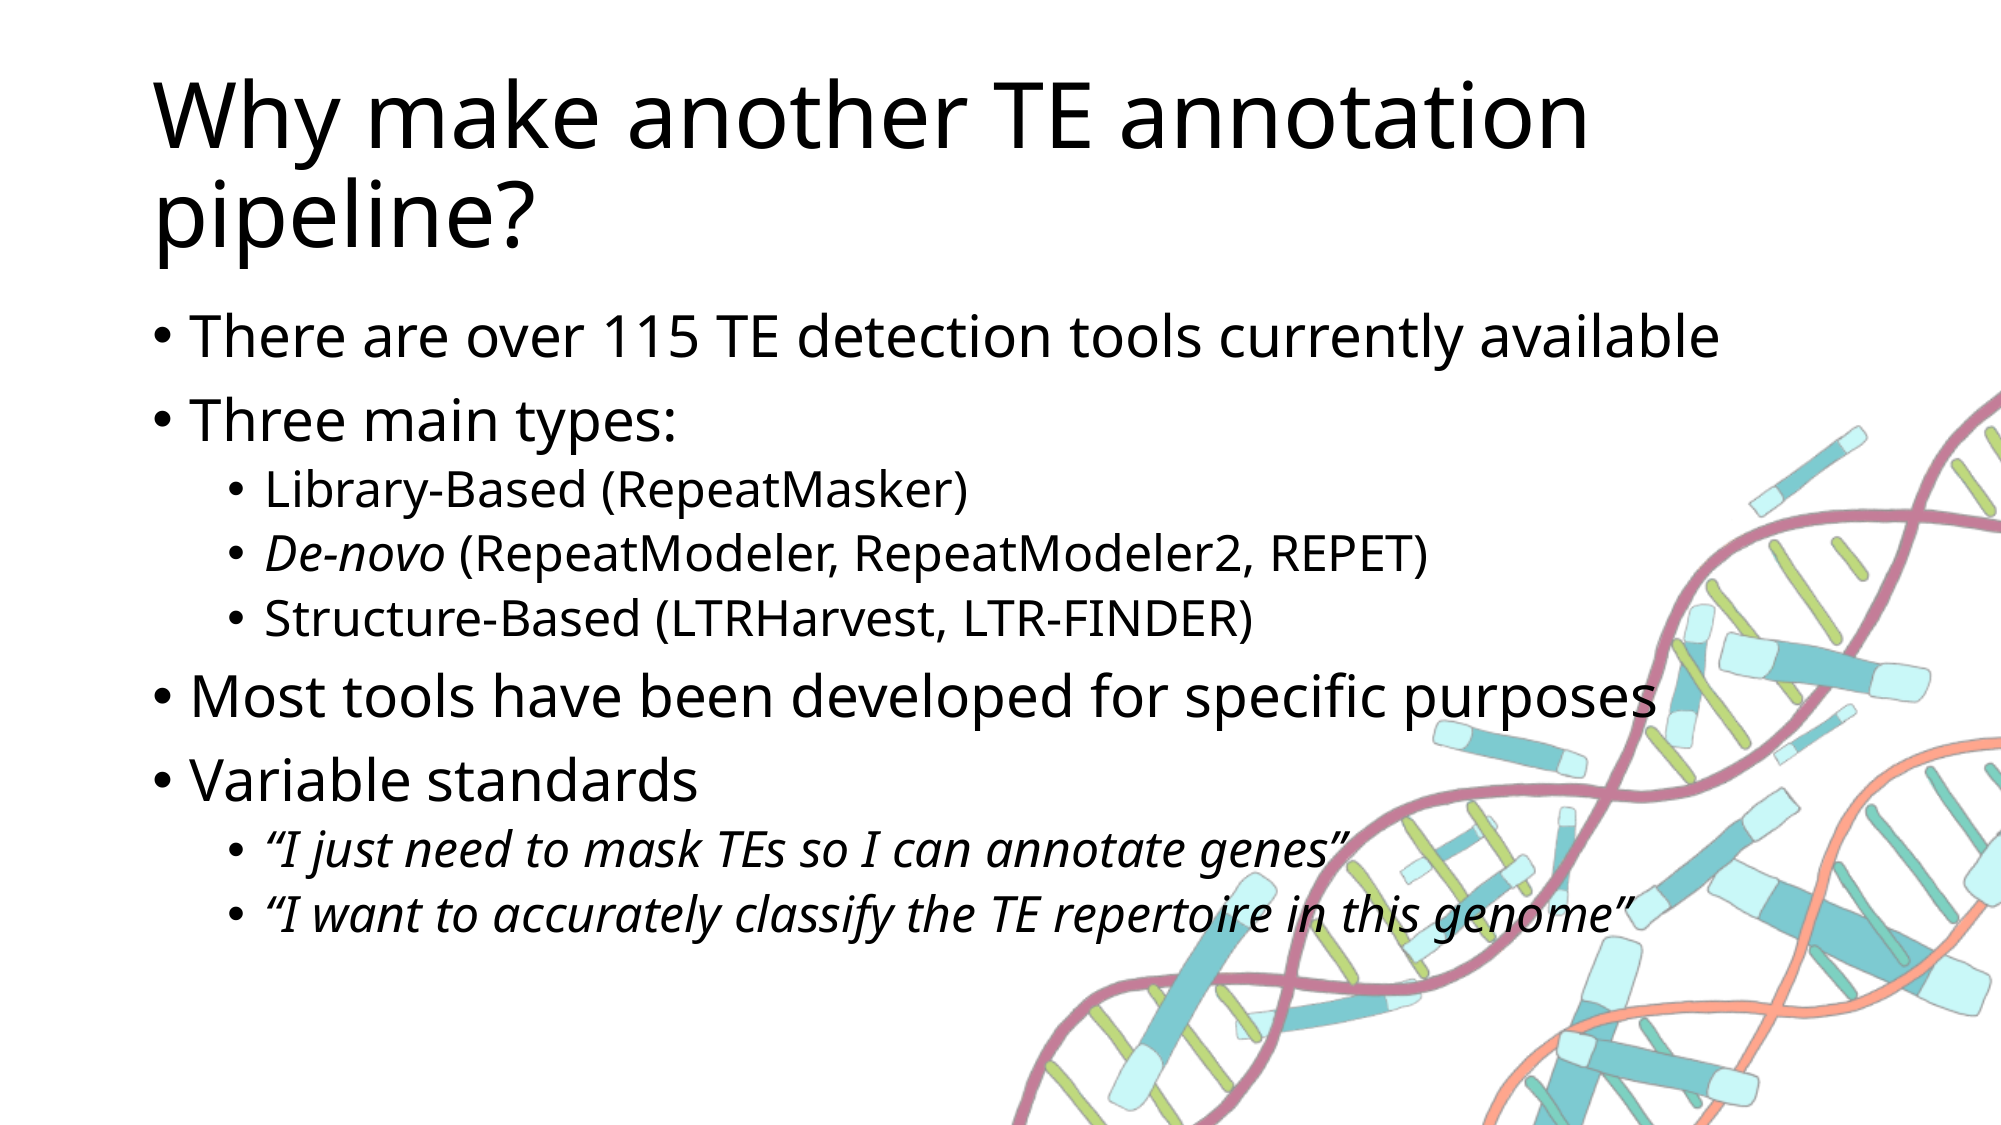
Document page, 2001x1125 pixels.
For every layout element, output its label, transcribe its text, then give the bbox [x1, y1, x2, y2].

list There are over 115 TE detection tools currently available Three main types: Library-Based (RepeatMasker) De-novo (RepeatModeler, RepeatModeler2, REPET) Structure-Based (LTRHarvest, LTR-FINDER) Most tools have been developed for specific purposes Variable standards “I just need to mask TEs so I can annotate genes” “I want to accurately classify the TE repertoire in this genome” [137, 299, 1863, 1014]
title Why make another TE annotation pipeline? [137, 59, 1863, 278]
